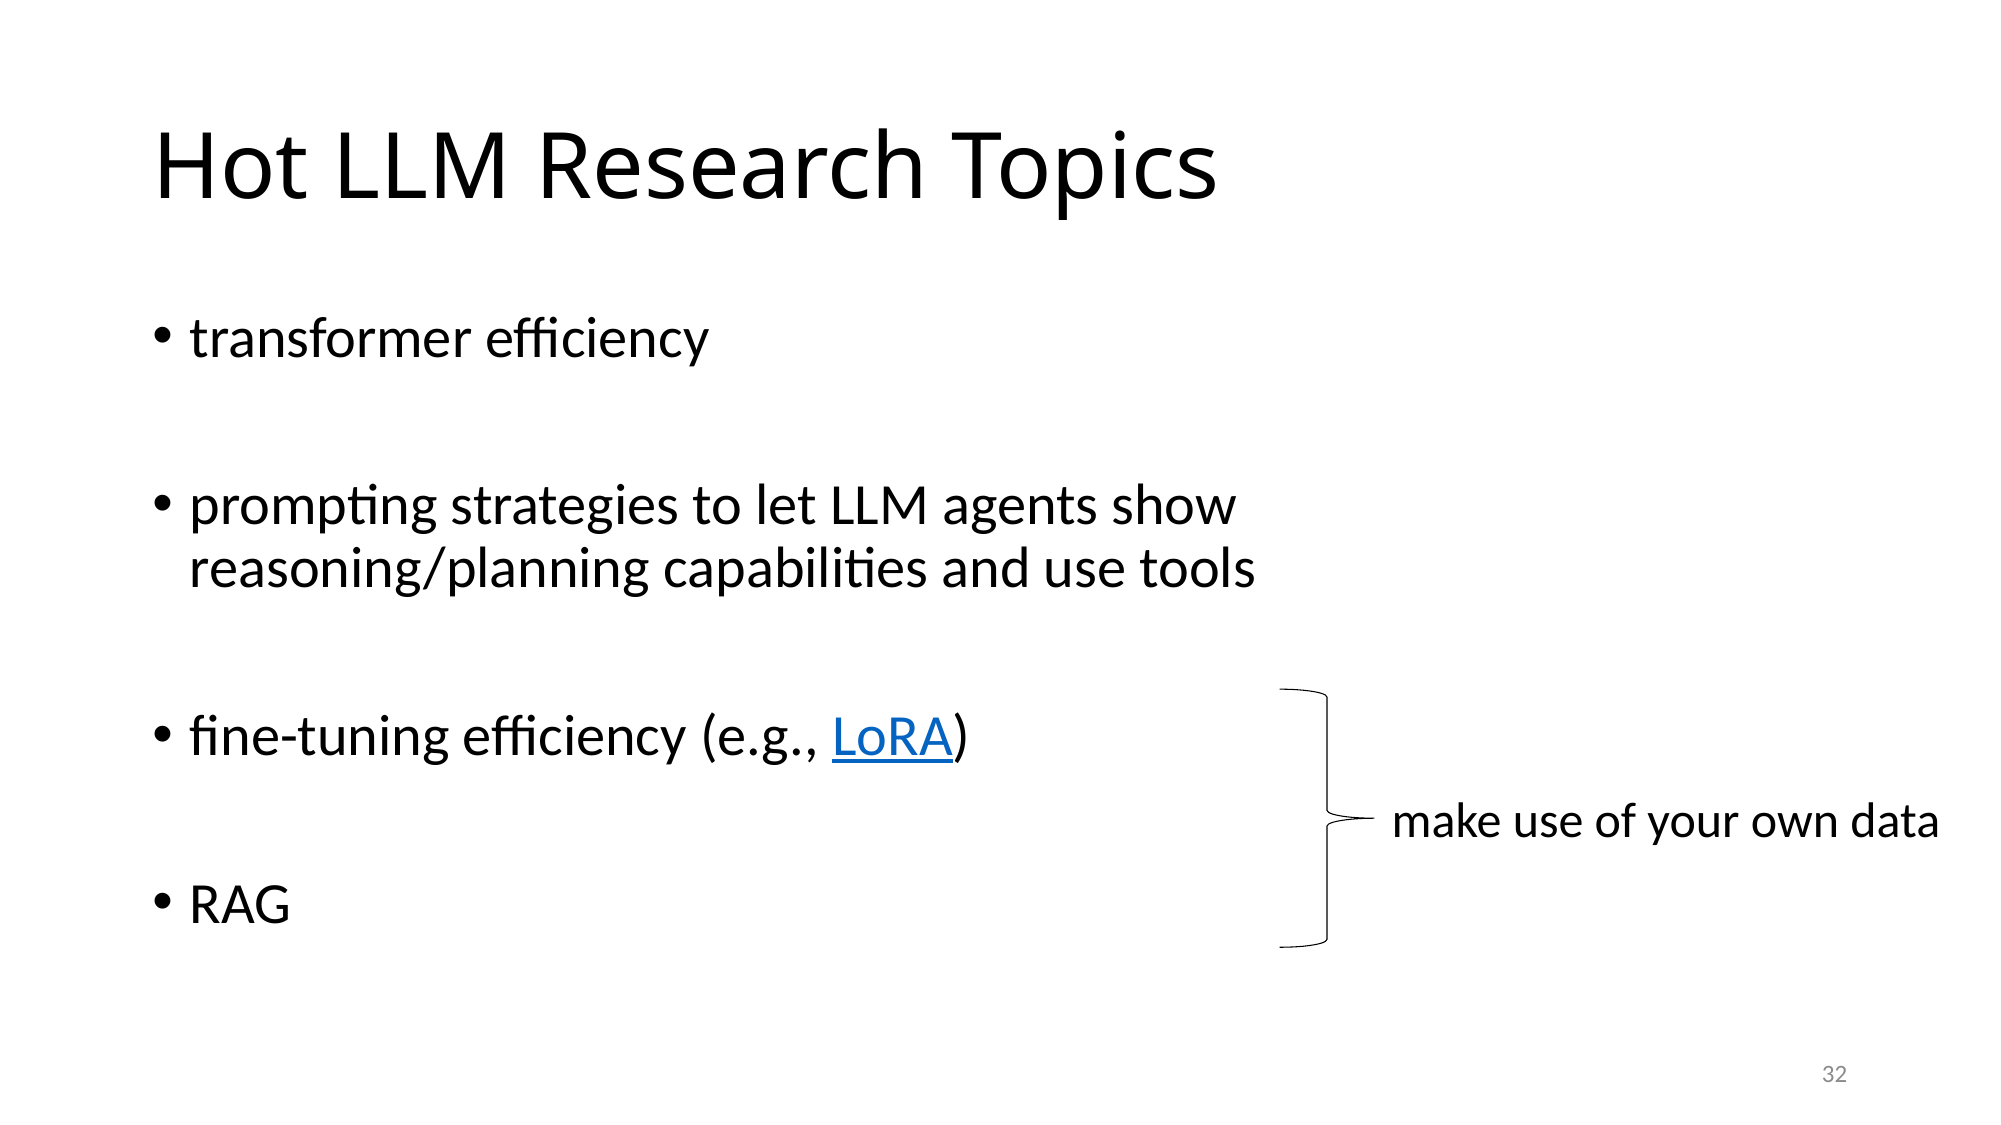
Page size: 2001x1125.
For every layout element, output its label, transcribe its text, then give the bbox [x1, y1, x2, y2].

text_box [1279, 688, 1375, 948]
slide_number 32 [1412, 1042, 1863, 1103]
list transformer efficiency prompting strategies to let LLM agents show reasoning/planning capabilities and use tools fine-tuning efficiency (e.g., LoRA) RAG [137, 299, 1280, 1014]
text_box make use of your own data [1376, 780, 1956, 856]
title Hot LLM Research Topics [137, 59, 1863, 278]
